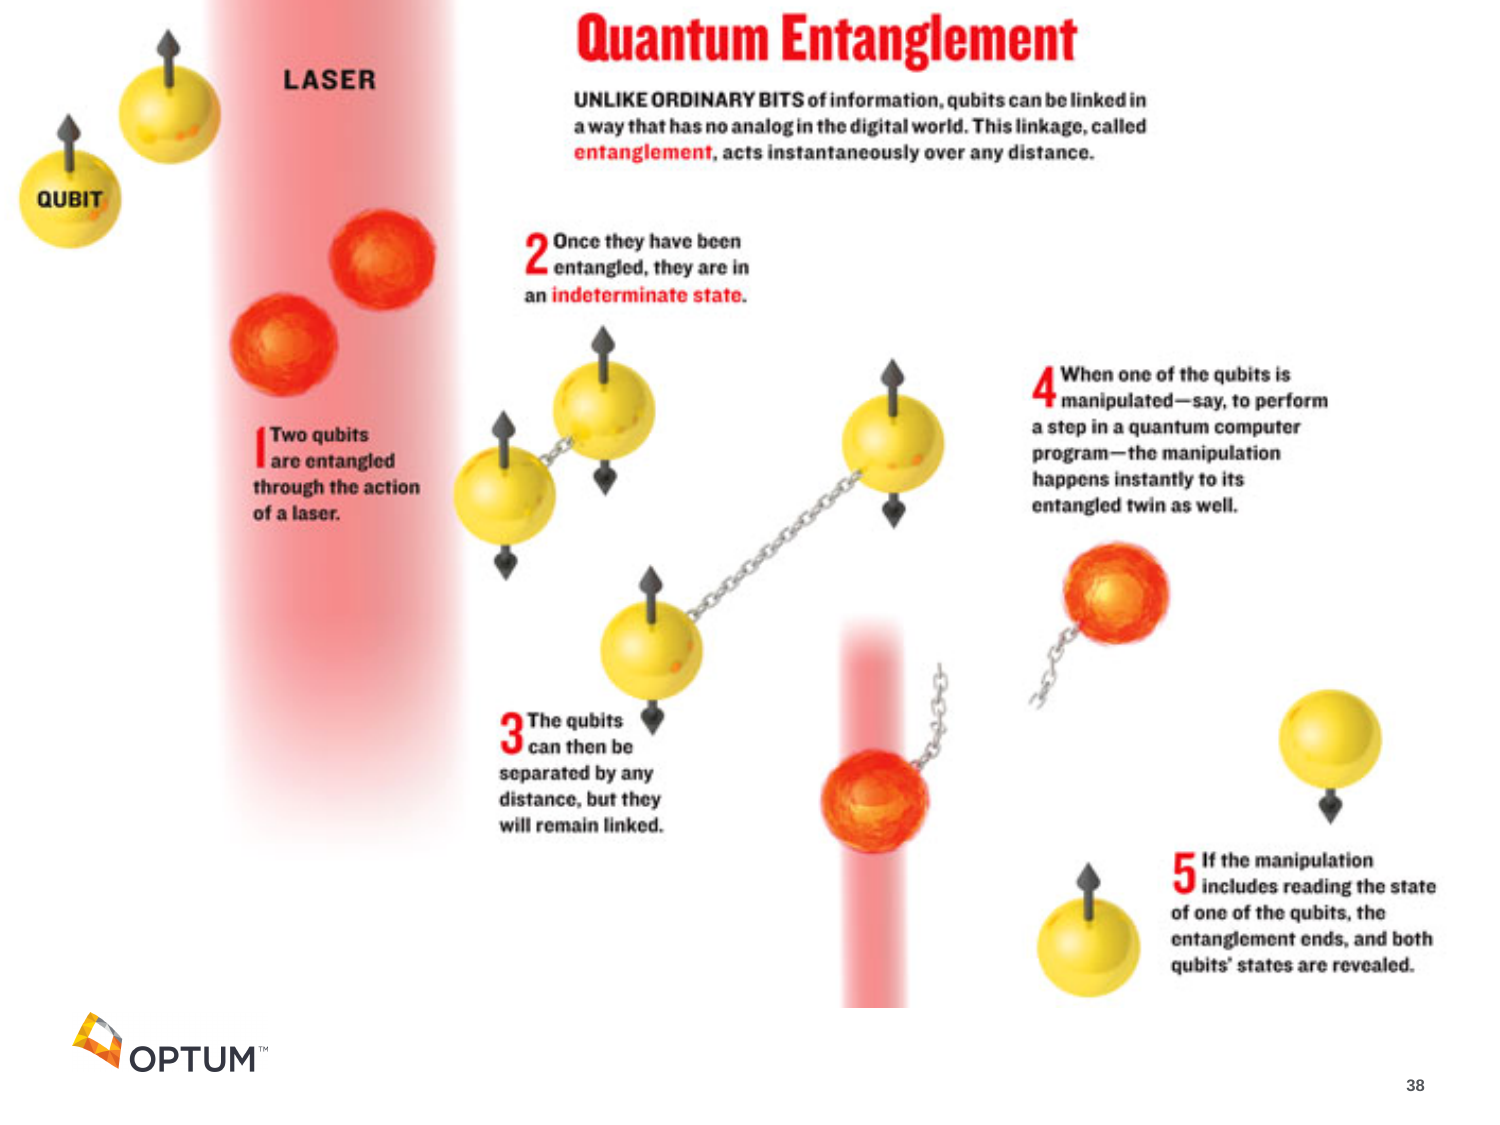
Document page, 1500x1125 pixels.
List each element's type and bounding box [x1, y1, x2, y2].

picture [72, 1012, 268, 1072]
picture [1, 0, 1454, 1009]
